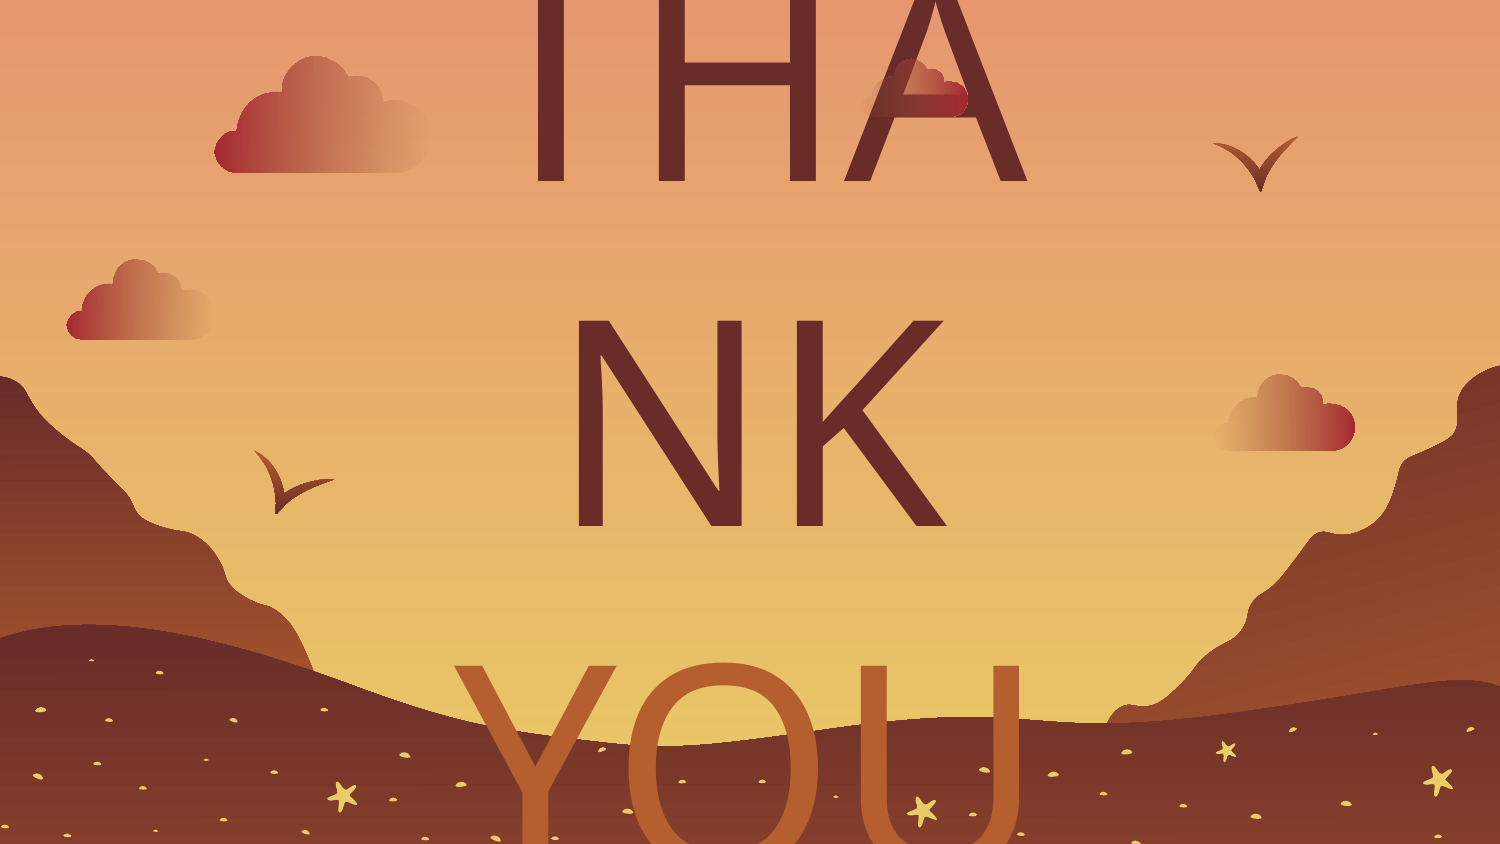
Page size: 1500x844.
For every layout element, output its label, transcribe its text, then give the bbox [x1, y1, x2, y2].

text_box [214, 55, 431, 173]
title THANK YOU [374, 208, 1126, 615]
text_box [860, 58, 968, 117]
text_box [66, 258, 215, 340]
text_box [1213, 135, 1300, 193]
text_box [253, 450, 335, 515]
text_box [1213, 373, 1355, 451]
